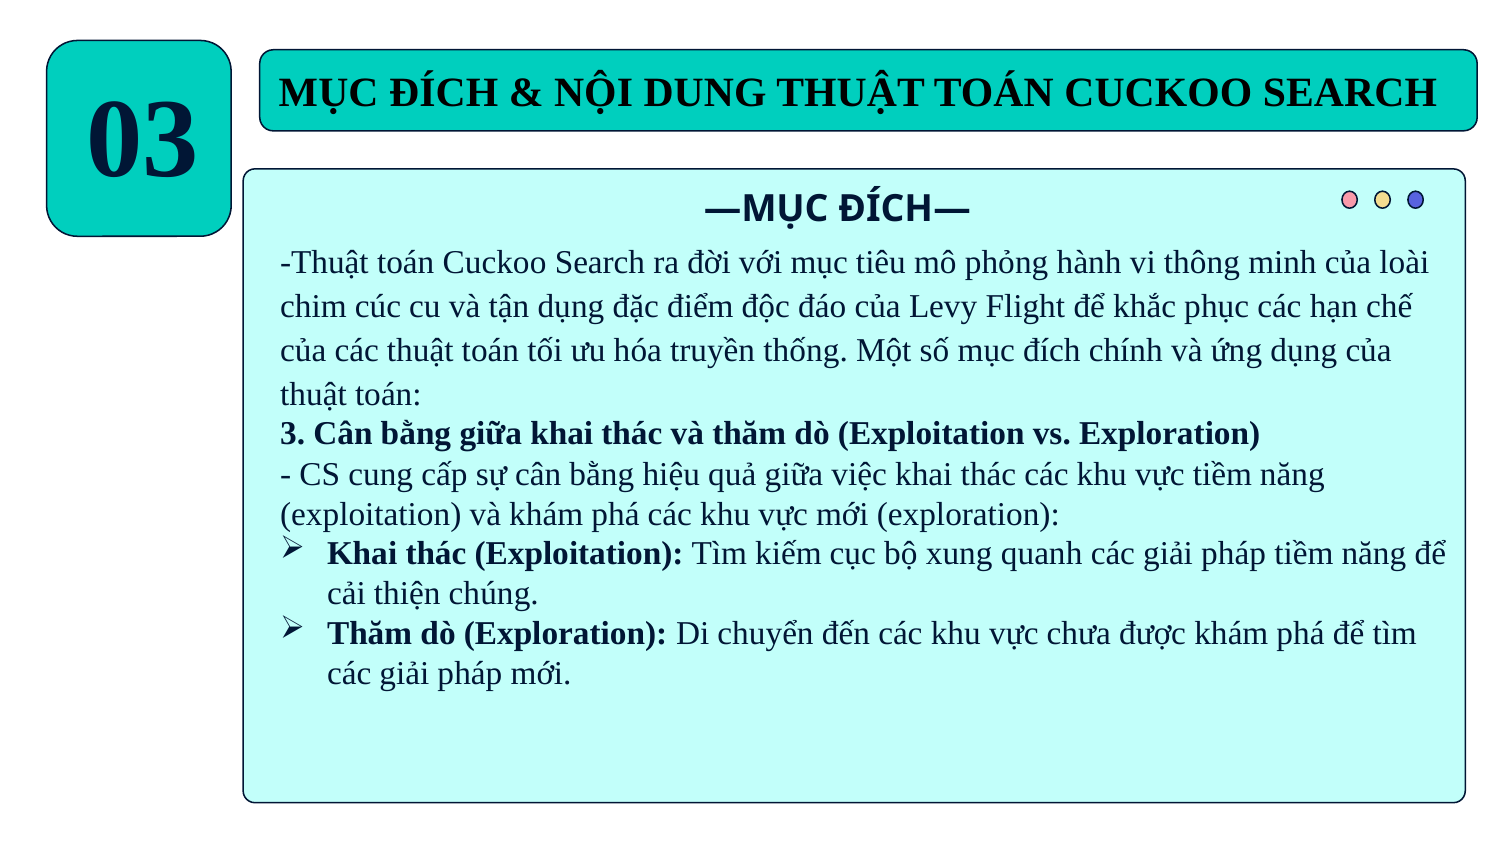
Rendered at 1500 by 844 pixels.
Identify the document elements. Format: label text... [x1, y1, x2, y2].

text_box -Thuật toán Cuckoo Search ra đời với mục tiêu mô phỏng hành vi thông minh của loài chim cúc cu và tận dụng đặc điểm độc đáo của Levy Flight để khắc phục các hạn chế của các thuật toán tối ưu hóa truyền thống. Một số mục đích chính và ứng dụng của thuật toán: 3. Cân bằng giữa khai thác và thăm dò (Exploitation vs. Exploration) - CS cung cấp sự cân bằng hiệu quả giữa việc khai thác các khu vực tiềm năng (exploitation) và khám phá các khu vực mới (exploration): Khai thác (Exploitation): Tìm kiếm cục bộ xung quanh các giải pháp tiềm năng để cải thiện chúng. Thăm dò (Exploration): Di chuyển đến các khu vực chưa được khám phá để tìm các giải pháp mới. [280, 236, 1457, 794]
text_box —MỤC ĐÍCH— [463, 184, 1211, 242]
text_box [243, 168, 1466, 803]
text_box [46, 40, 232, 237]
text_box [1341, 190, 1424, 209]
text_box MỤC ĐÍCH & NỘI DUNG THUẬT TOÁN CUCKOO SEARCH [259, 49, 1478, 131]
title 03 [74, 64, 211, 209]
